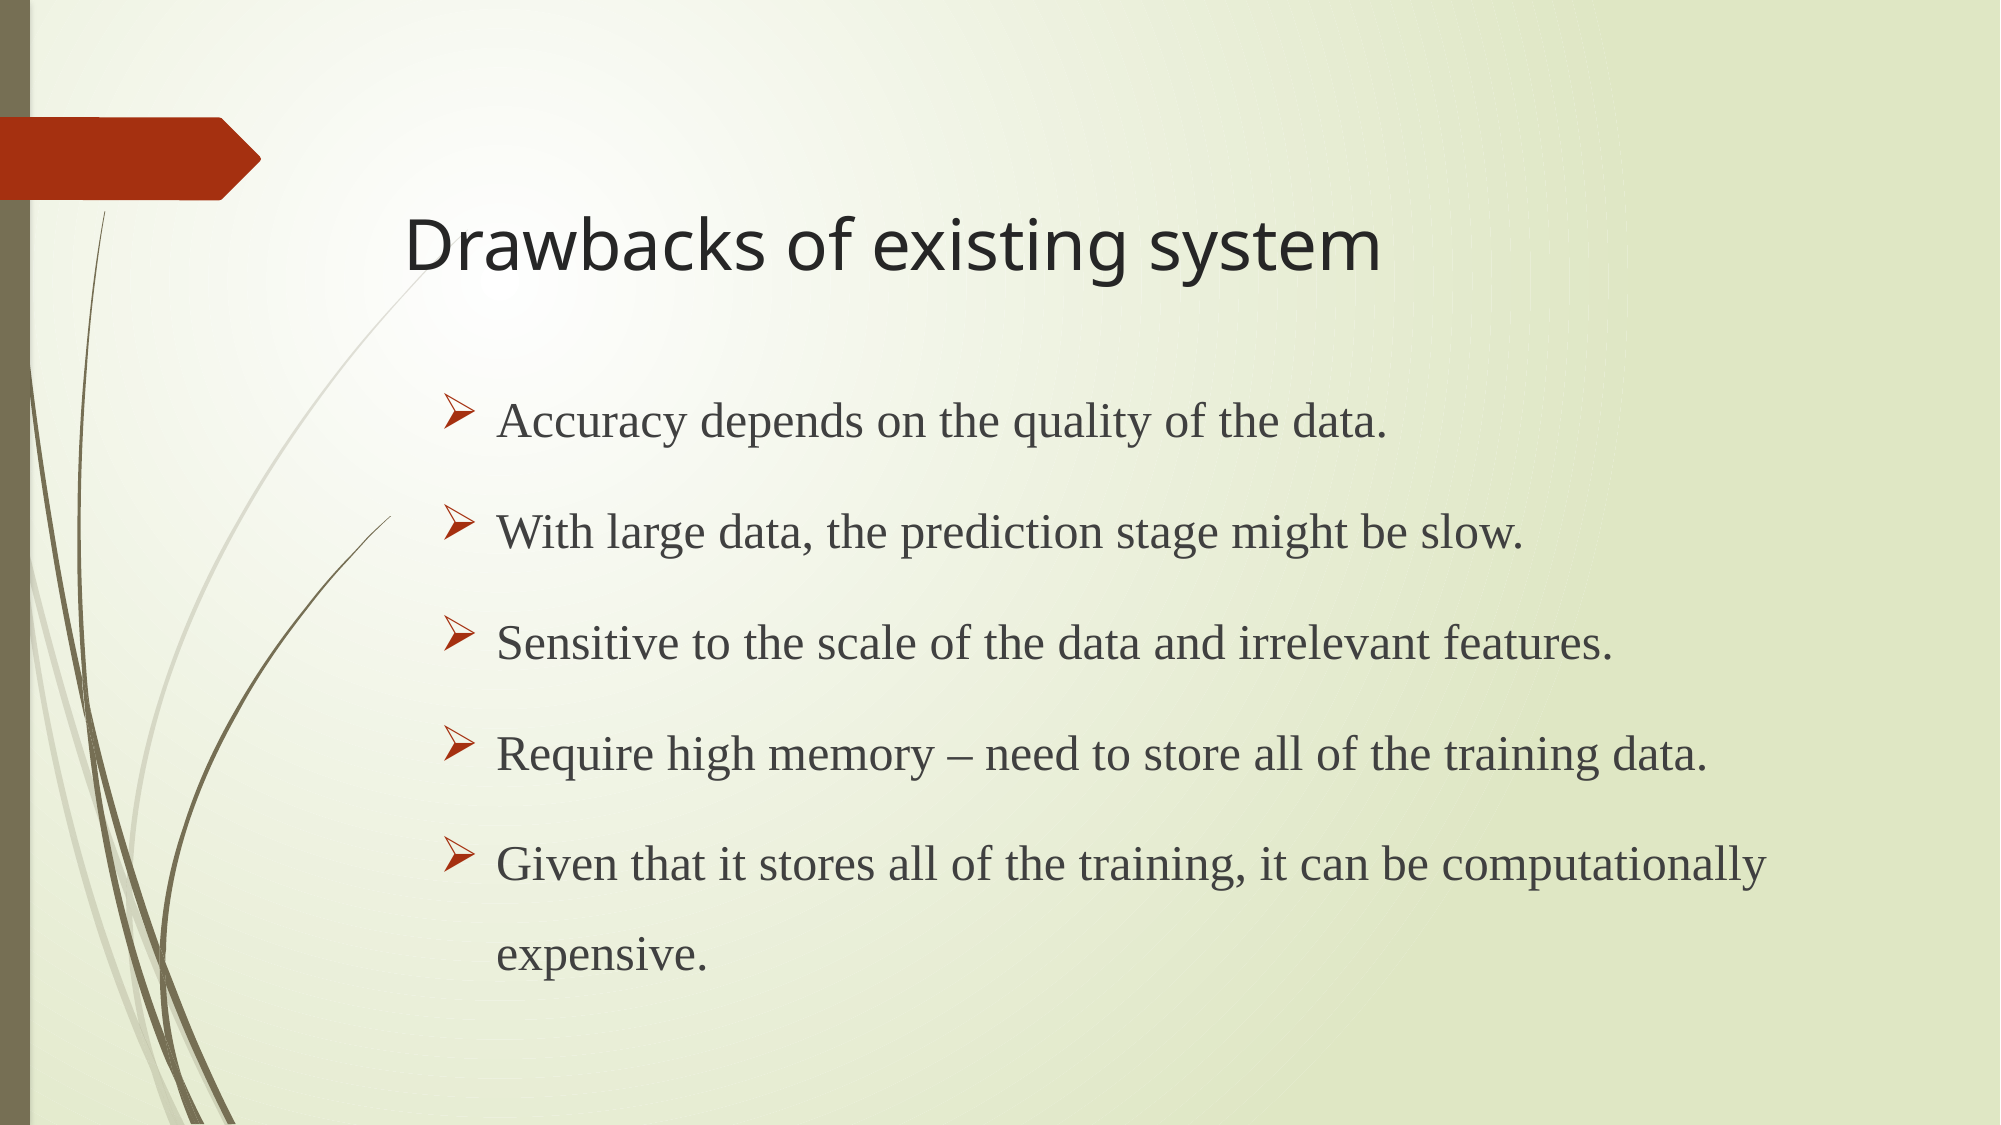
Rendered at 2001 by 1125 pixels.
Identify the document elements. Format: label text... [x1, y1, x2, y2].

title Drawbacks of existing system [388, 192, 1851, 318]
list Accuracy depends on the quality of the data. With large data, the prediction stage might be slow. Sensitive to the scale of the data and irrelevant features. Require high memory – need to store all of the training data. Given that it stores all of the training, it can be computationally expensive. [424, 350, 1888, 970]
